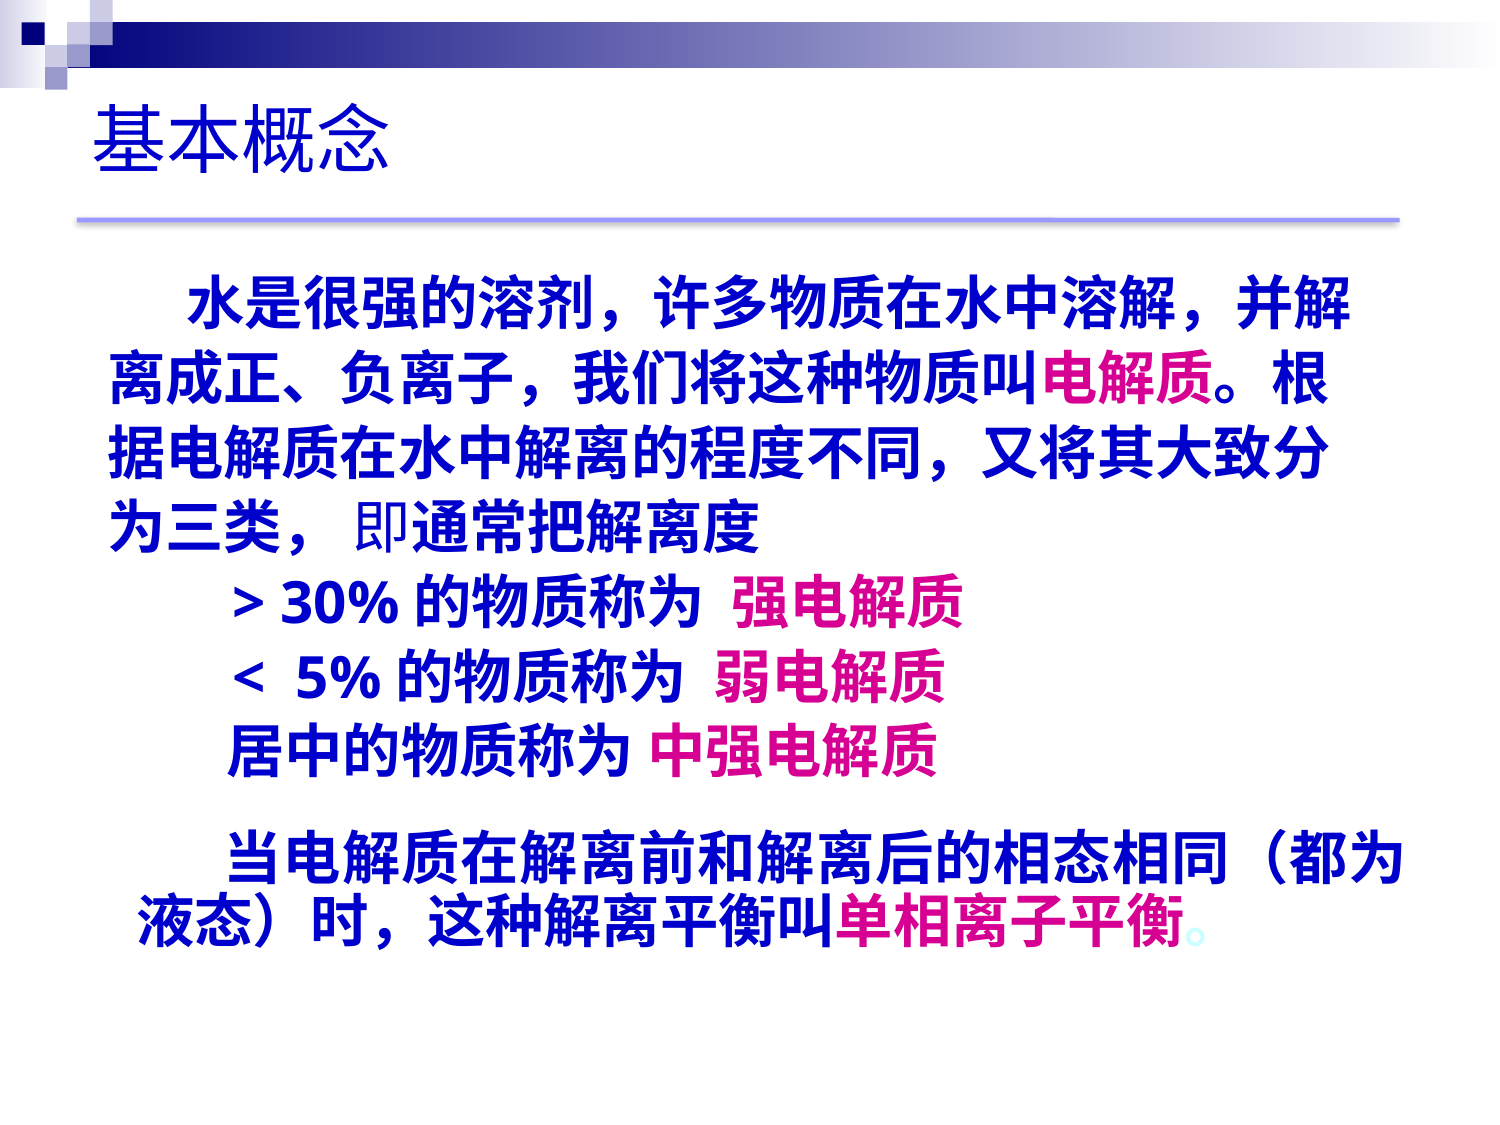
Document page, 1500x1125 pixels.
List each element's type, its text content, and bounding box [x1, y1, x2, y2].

text_box [76, 217, 1400, 223]
list 水是很强的溶剂，许多物质在水中溶解，并解 离成正、负离子，我们将这种物质叫电解质。根 据电解质在水中解离的程度不同，又将其大致分 为三类， 即通常把解离度 > 30%的物质称为 强电解质 < 5%的物质称为 弱电解质 居中的物质称为 中强电解质 当电解质在解离前和解离后的相态相同（都为液态）时，这种解离平衡叫单相离子平衡。 [64, 266, 1424, 1024]
title 基本概念 [76, 66, 1400, 209]
